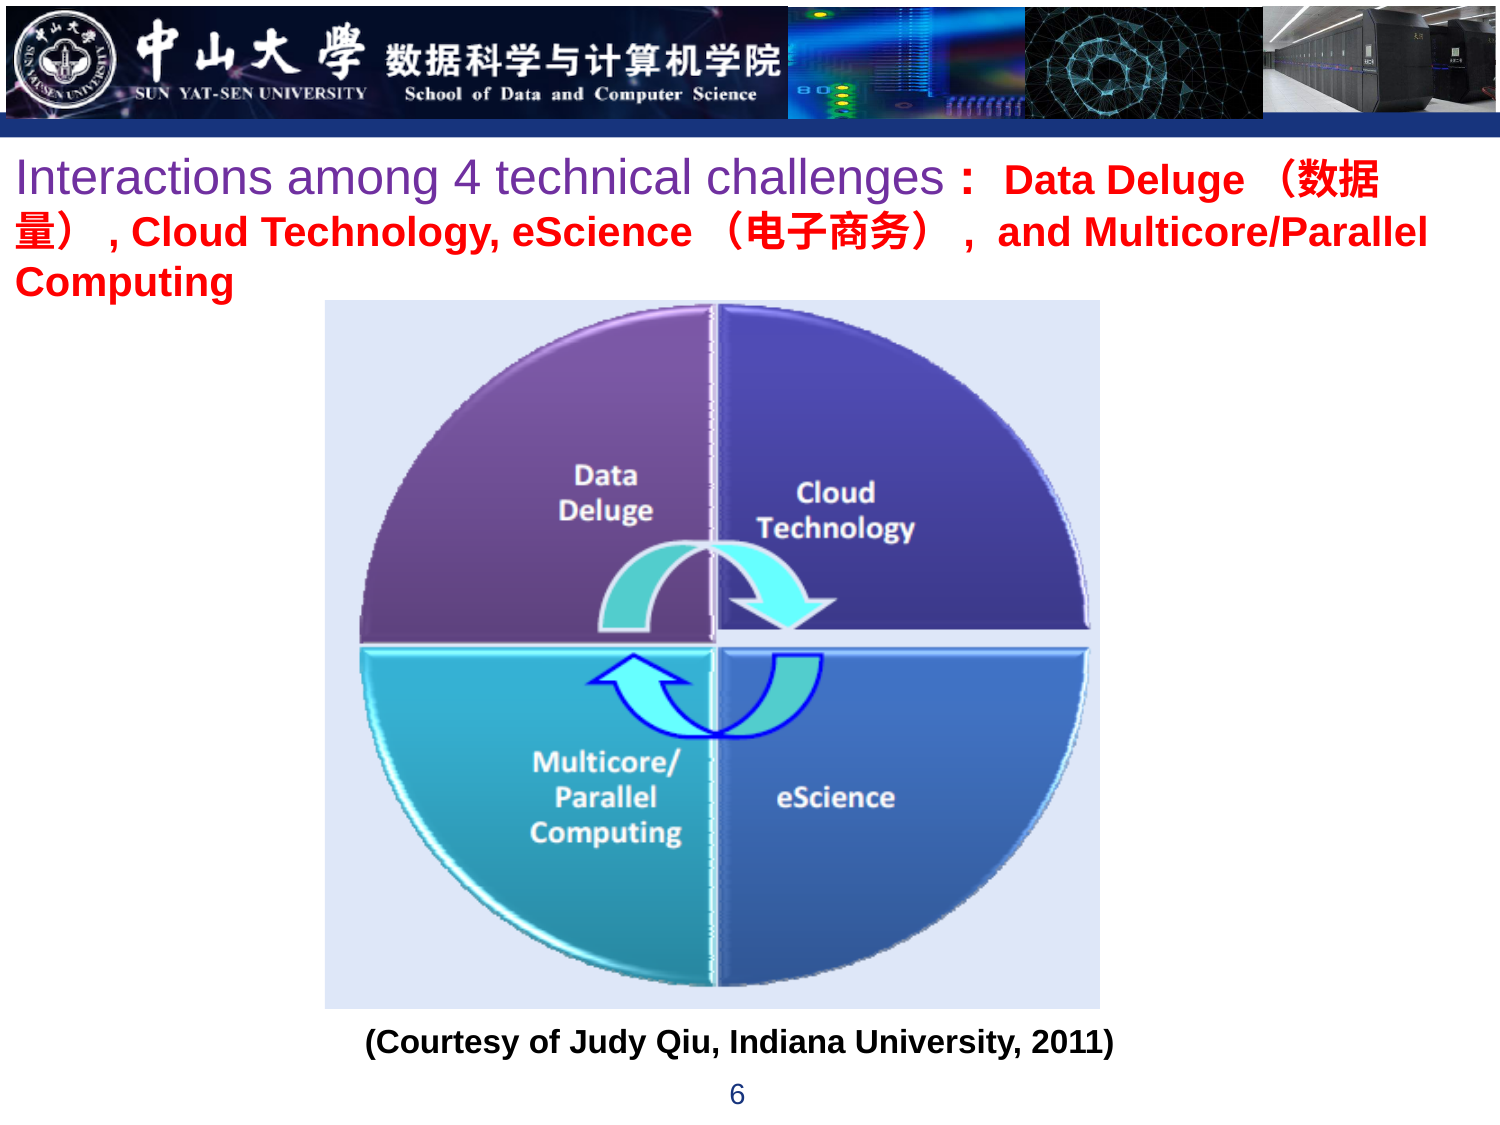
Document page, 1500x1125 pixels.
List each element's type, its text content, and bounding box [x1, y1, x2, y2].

text_box Interactions among 4 technical challenges : Data Deluge（数据量）, Cloud Technology, eScience（电子商务）, and Multicore/Parallel Computing [0, 137, 1500, 313]
slide_number 6 [562, 1068, 913, 1119]
text_box (Courtesy of Judy Qiu, Indiana University, 2011) [349, 1012, 1219, 1068]
picture [6, 6, 1496, 119]
picture [324, 299, 1100, 1009]
